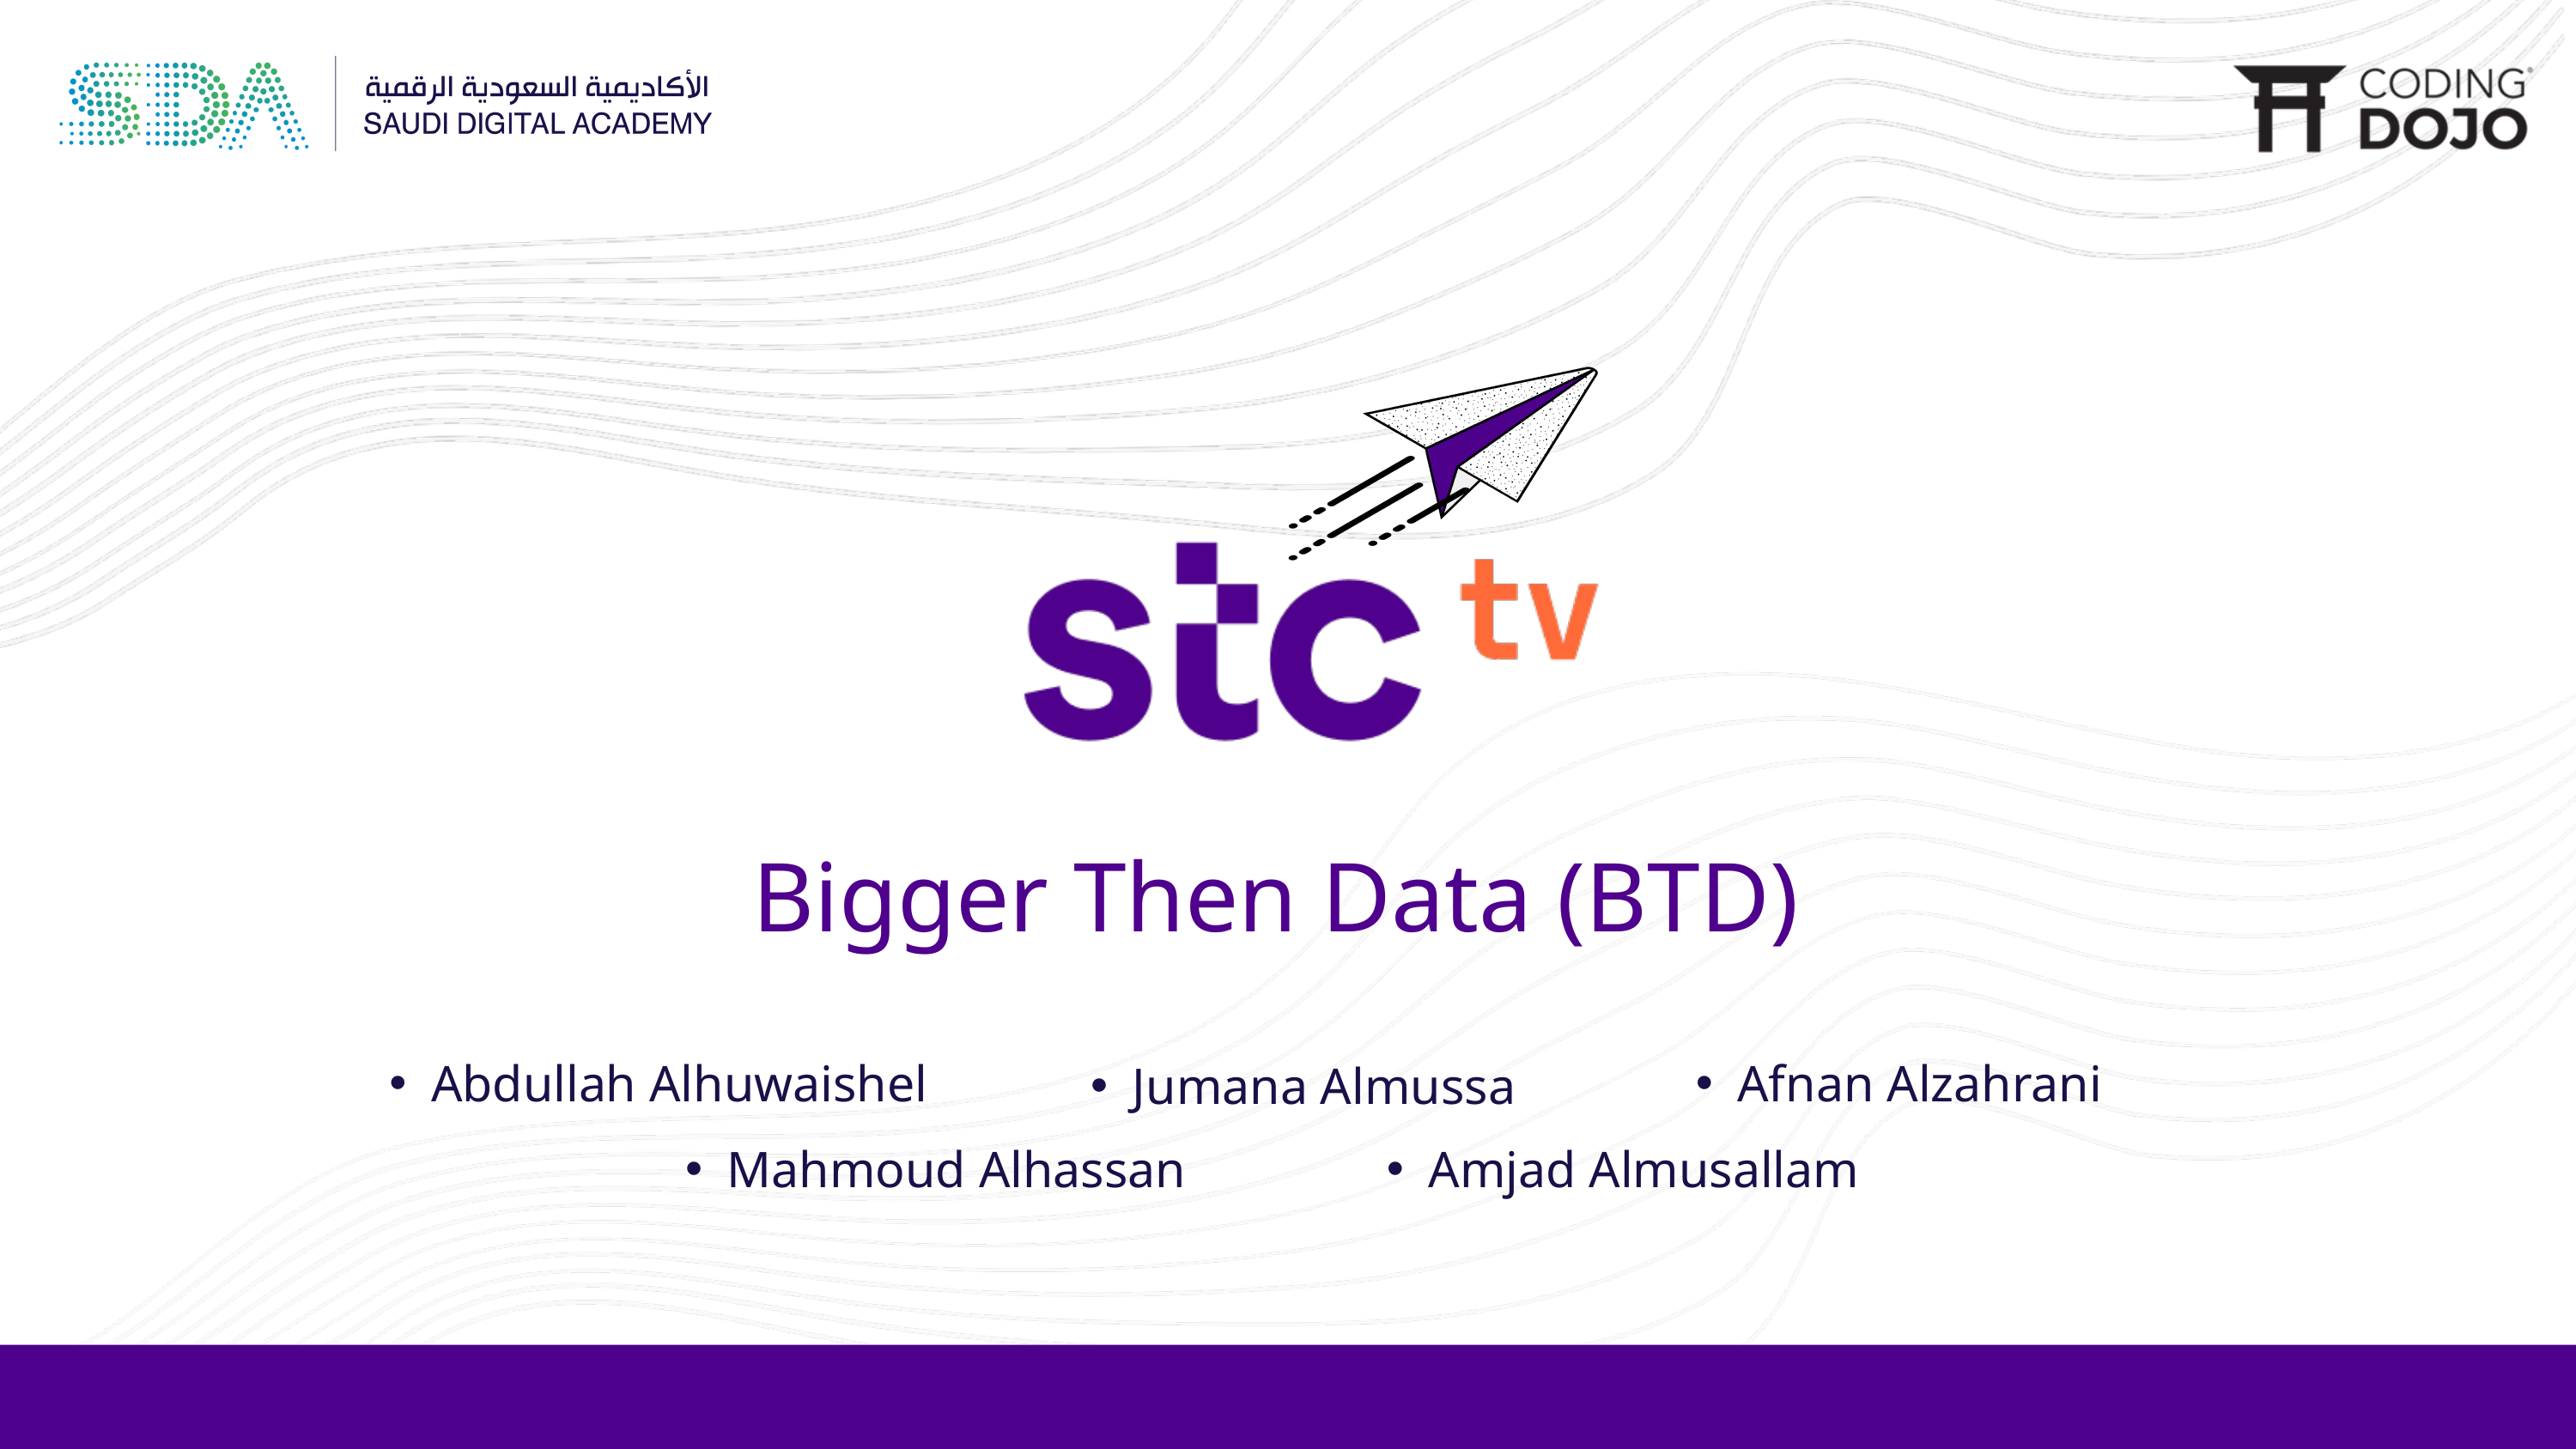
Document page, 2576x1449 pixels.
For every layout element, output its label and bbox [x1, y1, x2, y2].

text_box [0, 1344, 2576, 1449]
picture [0, 0, 2576, 1344]
